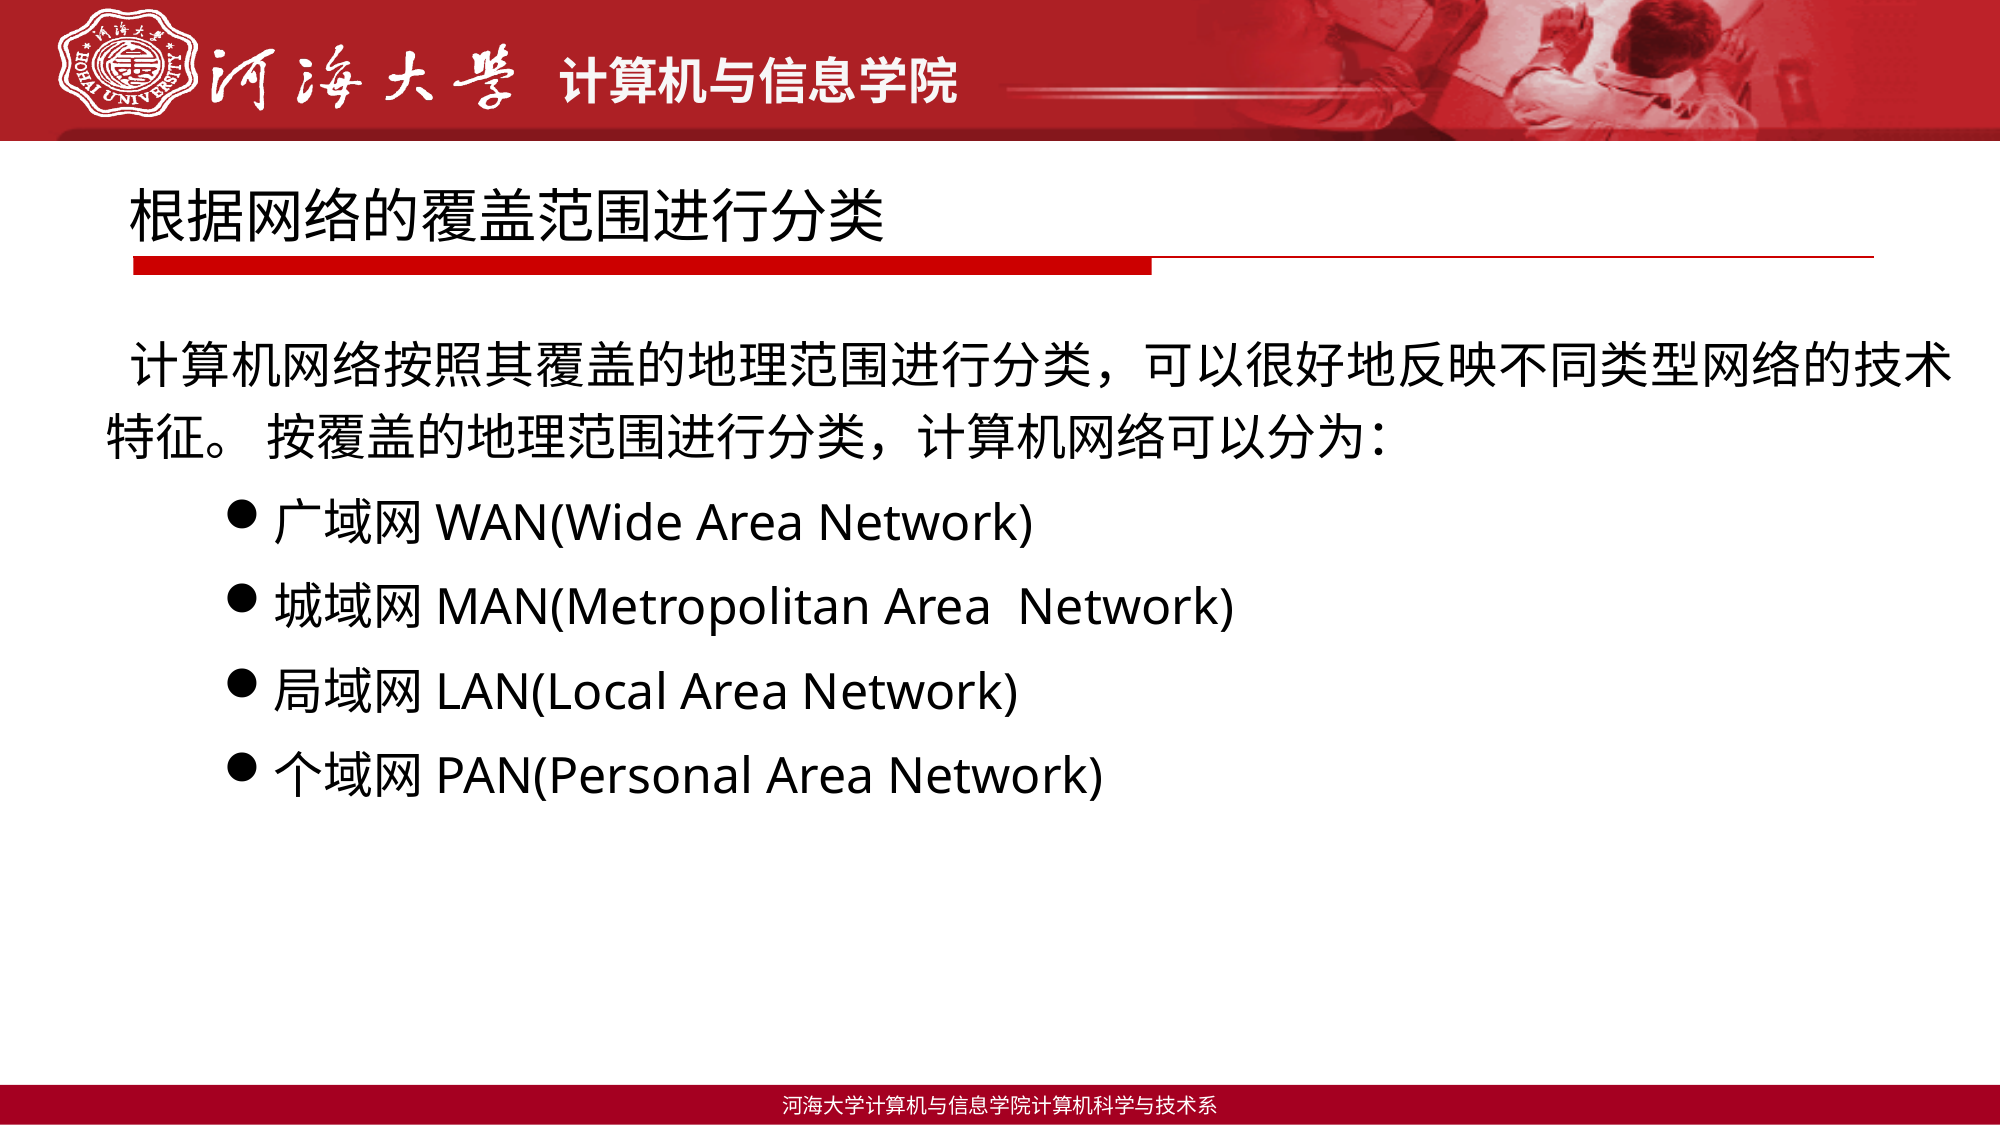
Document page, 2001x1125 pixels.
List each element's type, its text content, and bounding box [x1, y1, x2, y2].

text_box 根据网络的覆盖范围进行分类 [114, 184, 941, 257]
picture [0, 0, 2000, 141]
text_box 计算机网络按照其覆盖的地理范围进行分类，可以很好地反映不同类型网络的技术特征。 按覆盖的地理范围进行分类，计算机网络可以分为： 广域网WAN(Wide Area Network) 城域网MAN(Metropolitan Area Network) 局域网LAN(Local Area Network) 个域网PAN(Personal Area Network) [90, 314, 1969, 812]
